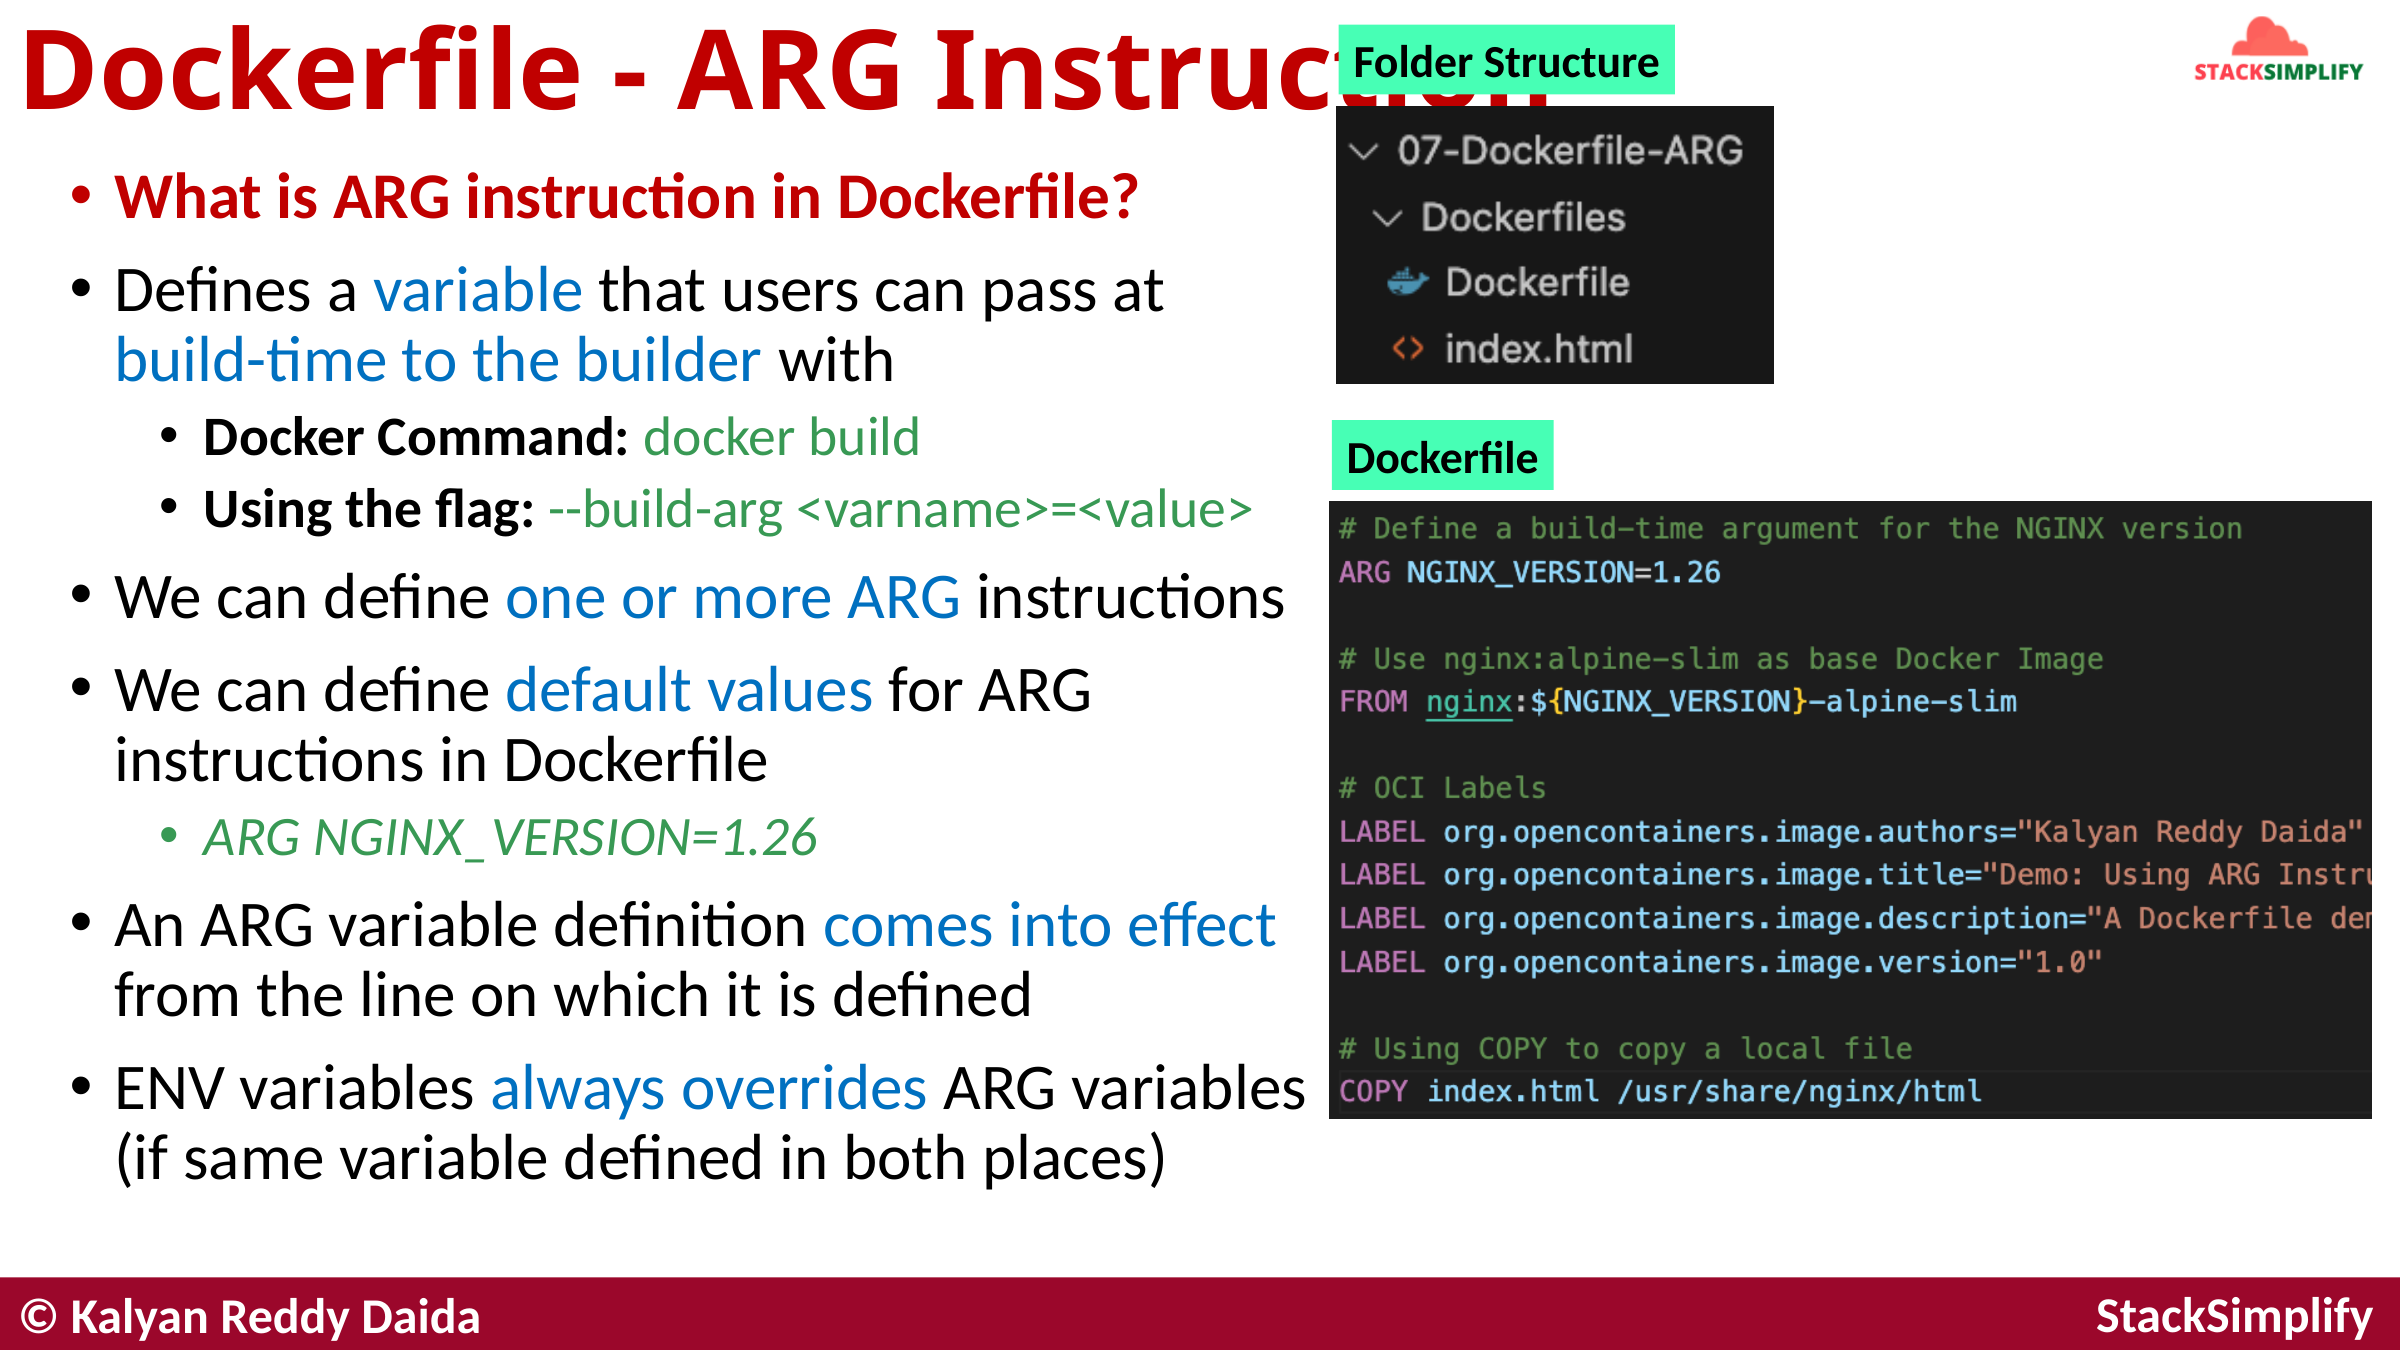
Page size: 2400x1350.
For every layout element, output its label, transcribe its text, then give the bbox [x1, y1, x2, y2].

picture [1335, 105, 1774, 384]
text_box Dockerfile [1331, 420, 1554, 488]
text_box Folder Structure [1338, 24, 1675, 93]
list What is ARG instruction in Dockerfile? Defines a variable that users can pass at build-time to the builder with Docker Command: docker build Using the flag: --build-arg <varname>=<value> We can define one or more ARG instructions We can define default values for ARG instructions in Dockerfile ARG NGINX_VERSION=1.26 An ARG variable definition comes into effect from the line on which it is defined ENV variables always overrides ARG variables (if same variable defined in both places) [51, 171, 1330, 1232]
title Dockerfile - ARG Instruction [0, 0, 2070, 171]
picture [2178, 10, 2375, 86]
picture [1329, 501, 2372, 1120]
footer © Kalyan Reddy Daida [0, 1278, 511, 1350]
